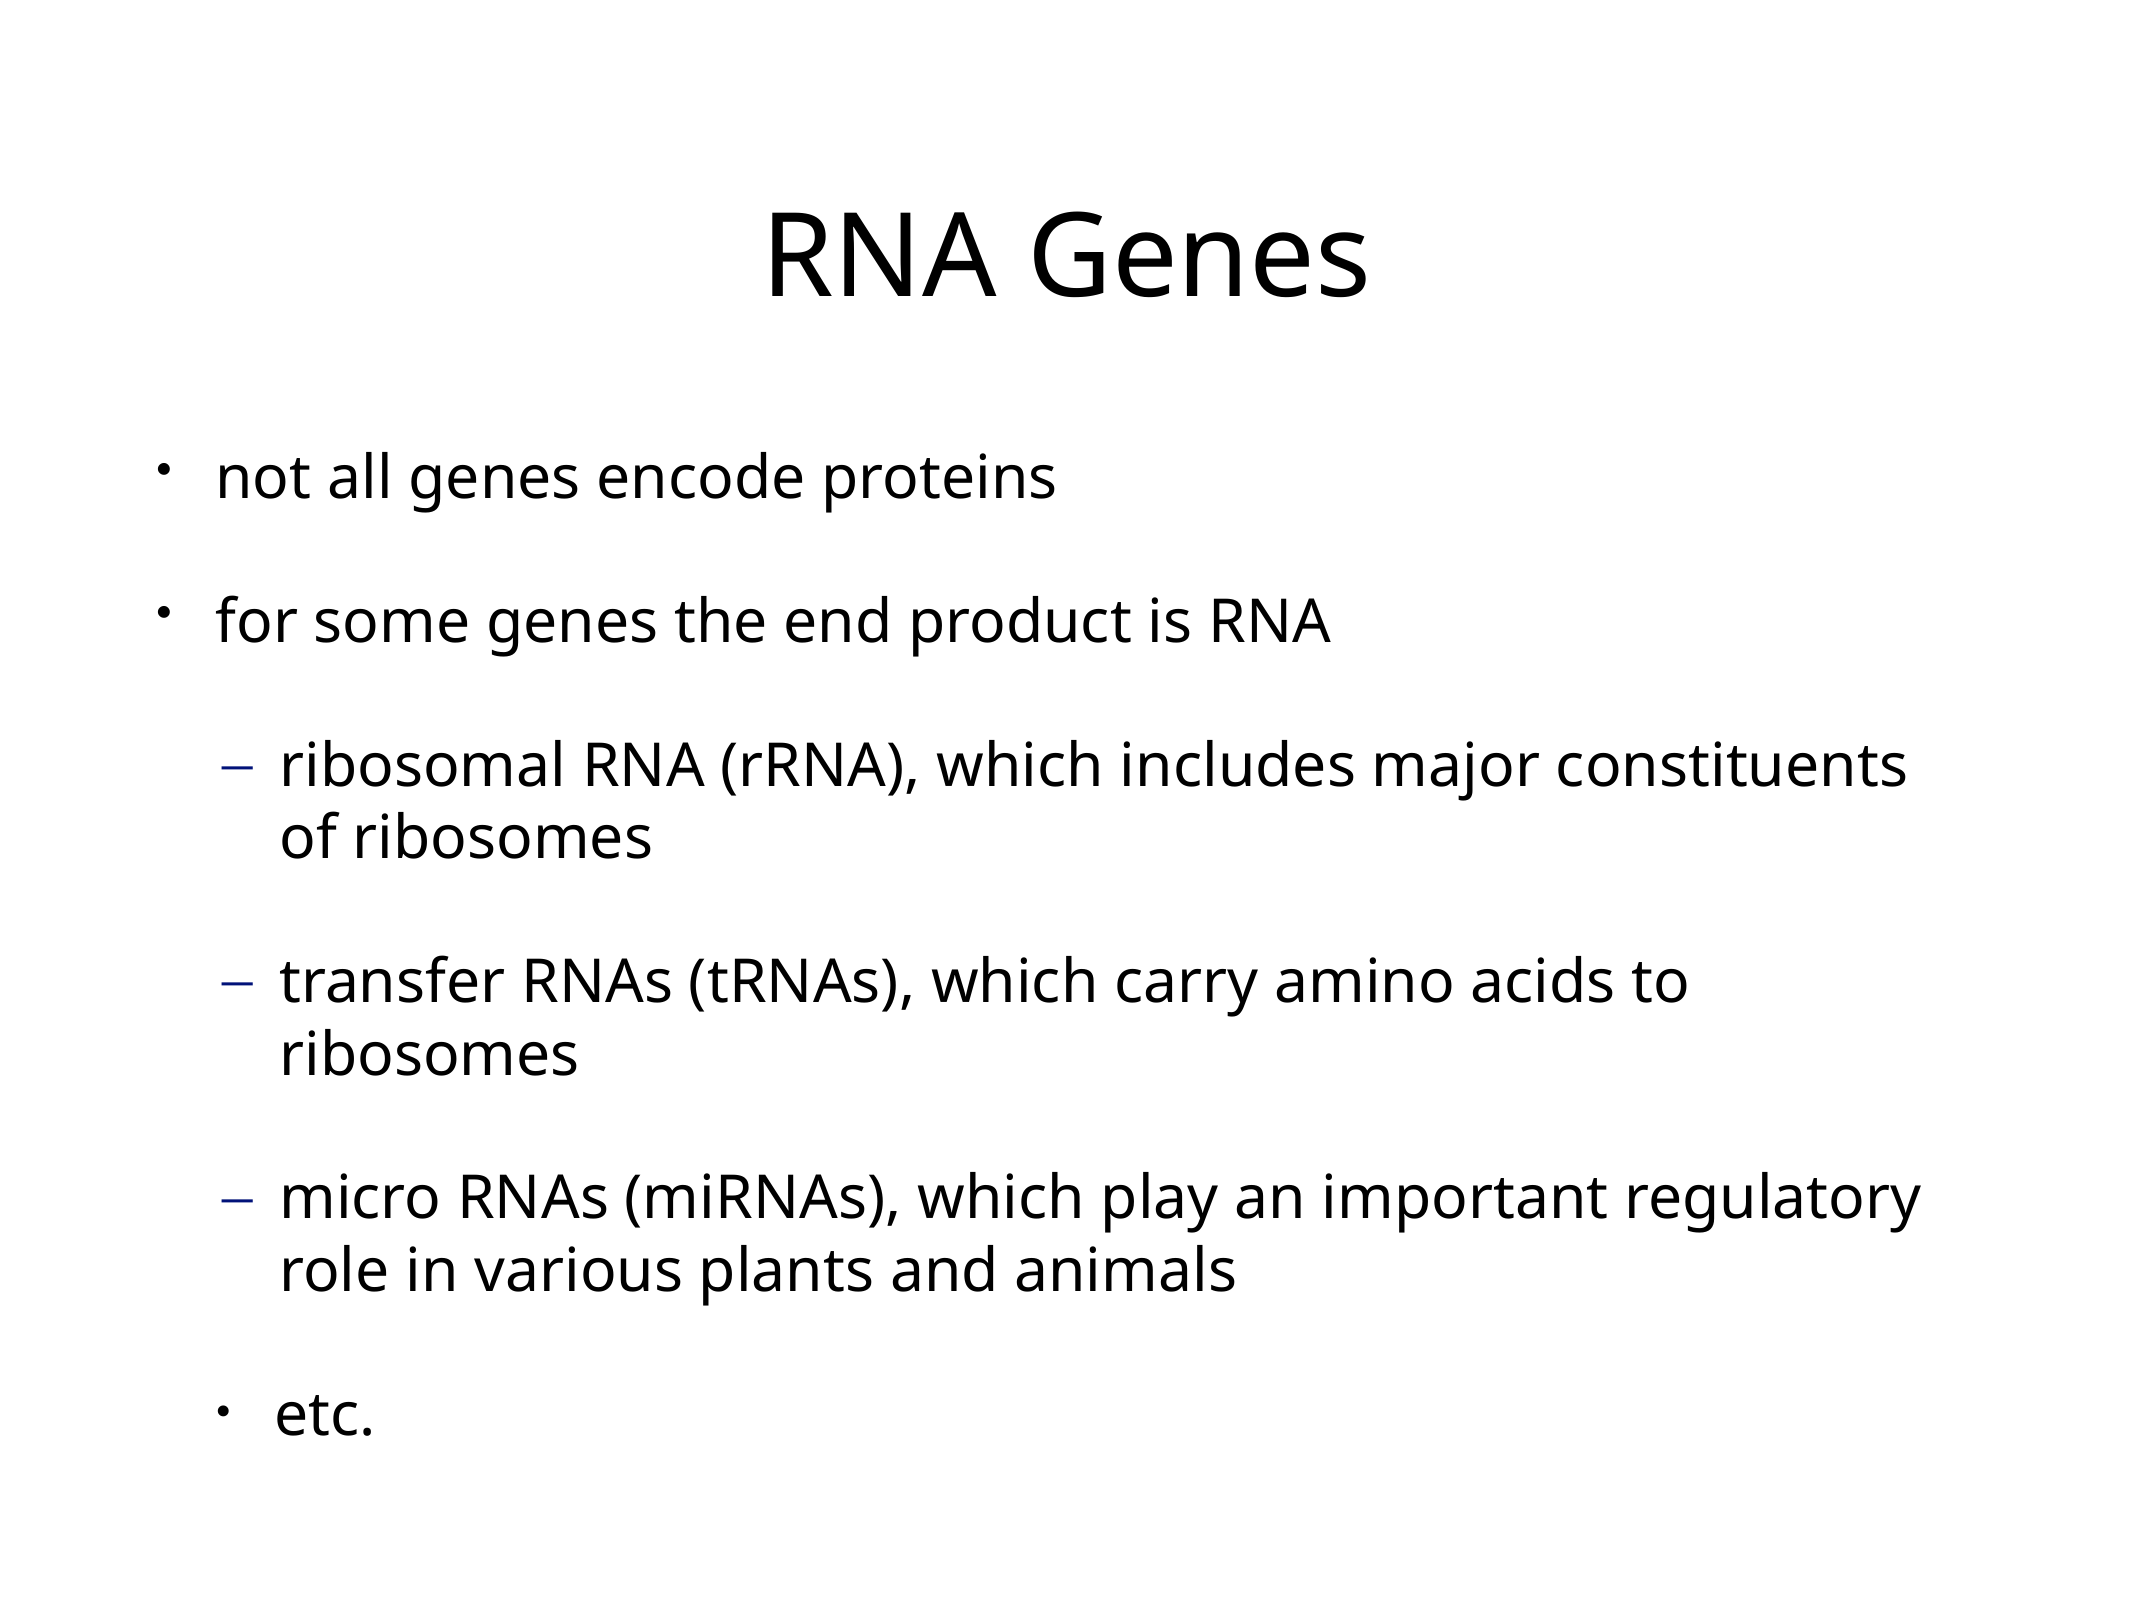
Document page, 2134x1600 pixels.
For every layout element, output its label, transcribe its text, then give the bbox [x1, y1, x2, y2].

list not all genes encode proteins for some genes the end product is RNA ribosomal RNA (rRNA), which includes major constituents of ribosomes transfer RNAs (tRNAs), which carry amino acids to ribosomes micro RNAs (miRNAs), which play an important regulatory role in various plants and animals etc. [155, 426, 1978, 1459]
title RNA Genes [155, 72, 1978, 426]
